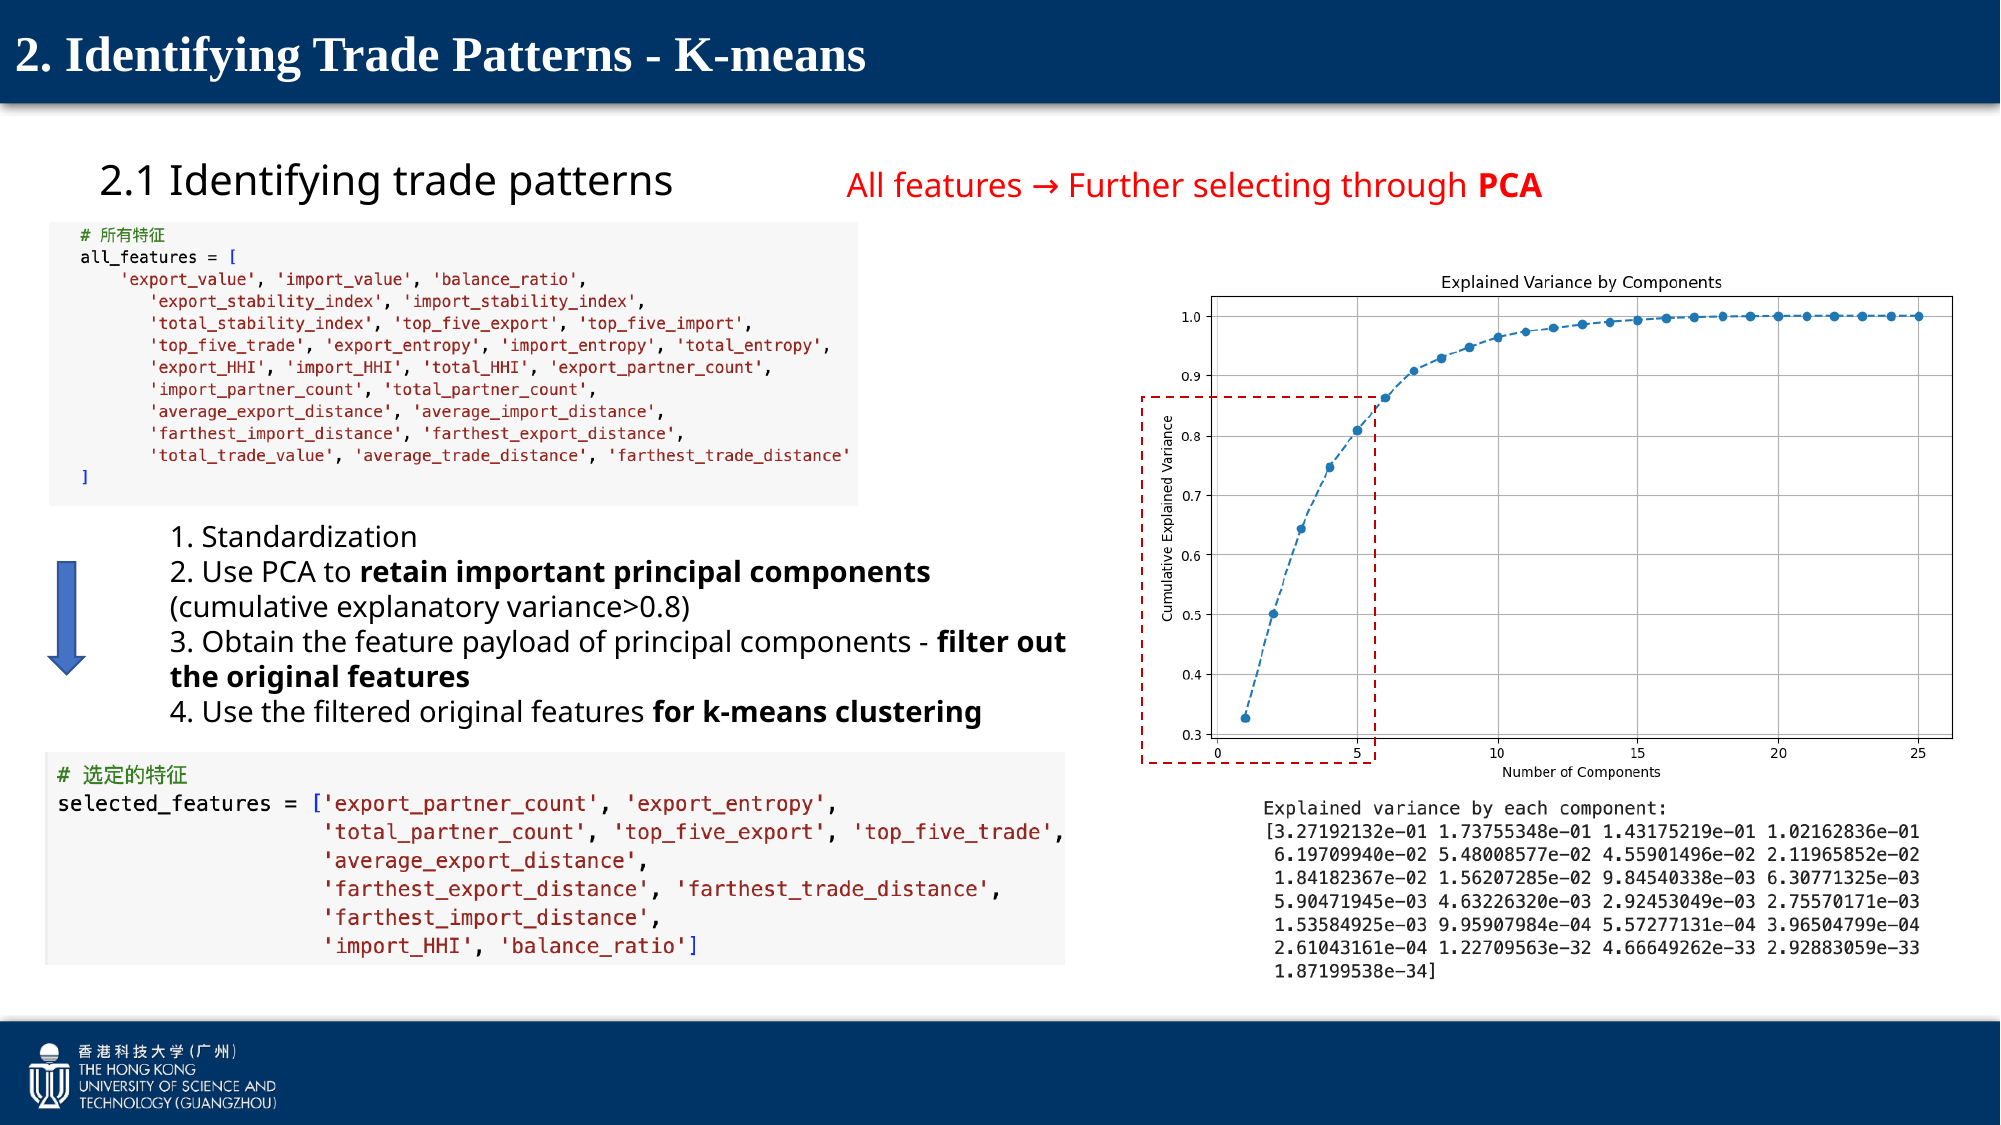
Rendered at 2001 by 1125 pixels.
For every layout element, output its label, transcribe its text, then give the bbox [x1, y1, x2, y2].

text_box 2. Identifying Trade Patterns - K-means [0, 0, 2000, 104]
text_box 2.1 Identifying trade patterns [84, 146, 1937, 212]
text_box [46, 561, 87, 676]
picture [49, 222, 858, 506]
picture [1152, 265, 1961, 788]
text_box 1. Standardization 2. Use PCA to retain important principal components (cumulative explanatory variance>0.8) 3. Obtain the feature payload of principal components - filter out the original features 4. Use the filtered original features for k-means clustering [155, 511, 1082, 736]
text_box All features → Further selecting through PCA [831, 156, 1832, 212]
text_box [1141, 396, 1152, 764]
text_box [0, 1021, 2000, 1125]
picture [1250, 790, 1937, 987]
picture [45, 752, 1065, 965]
